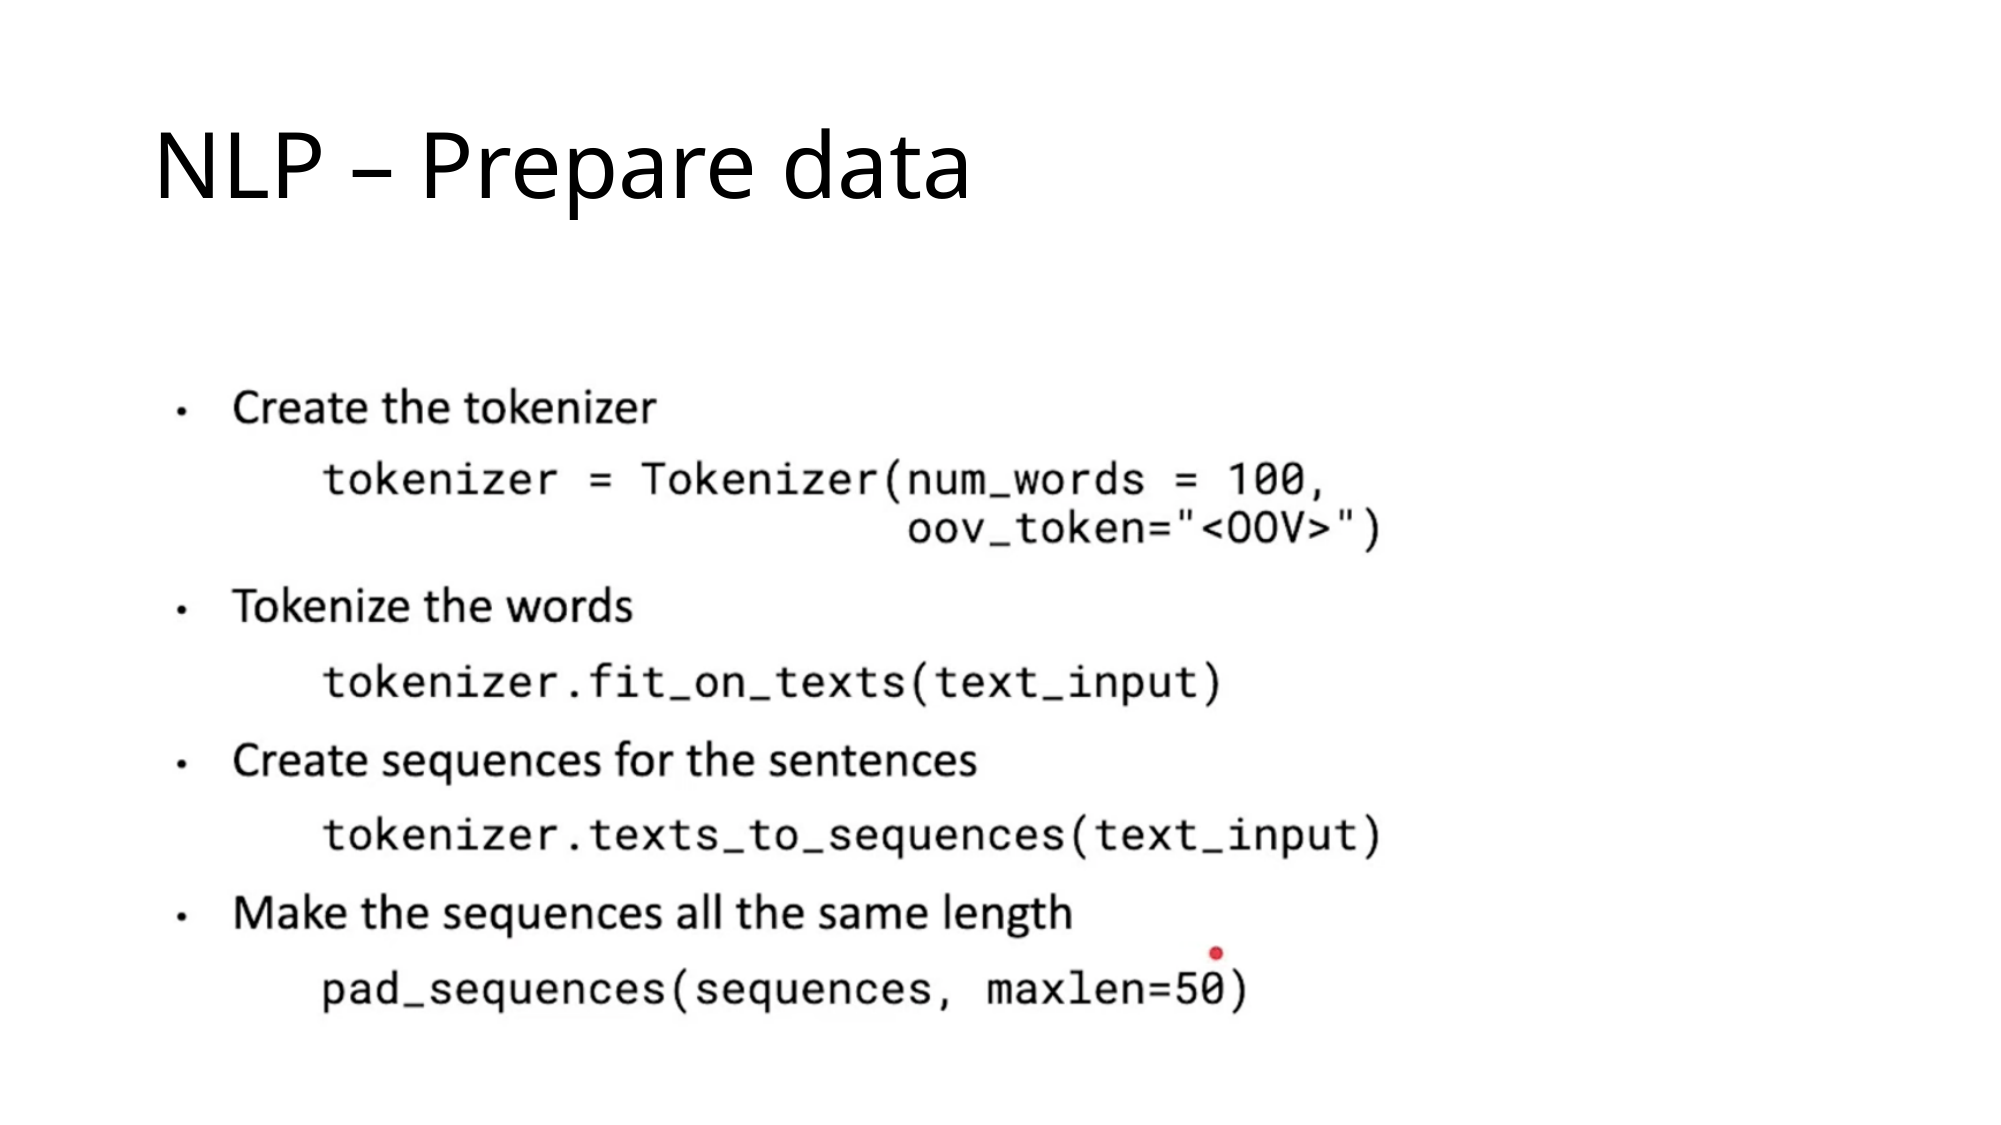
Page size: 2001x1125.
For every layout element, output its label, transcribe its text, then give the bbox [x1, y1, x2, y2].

picture [137, 367, 1640, 1055]
title NLP – Prepare data [137, 59, 1863, 278]
